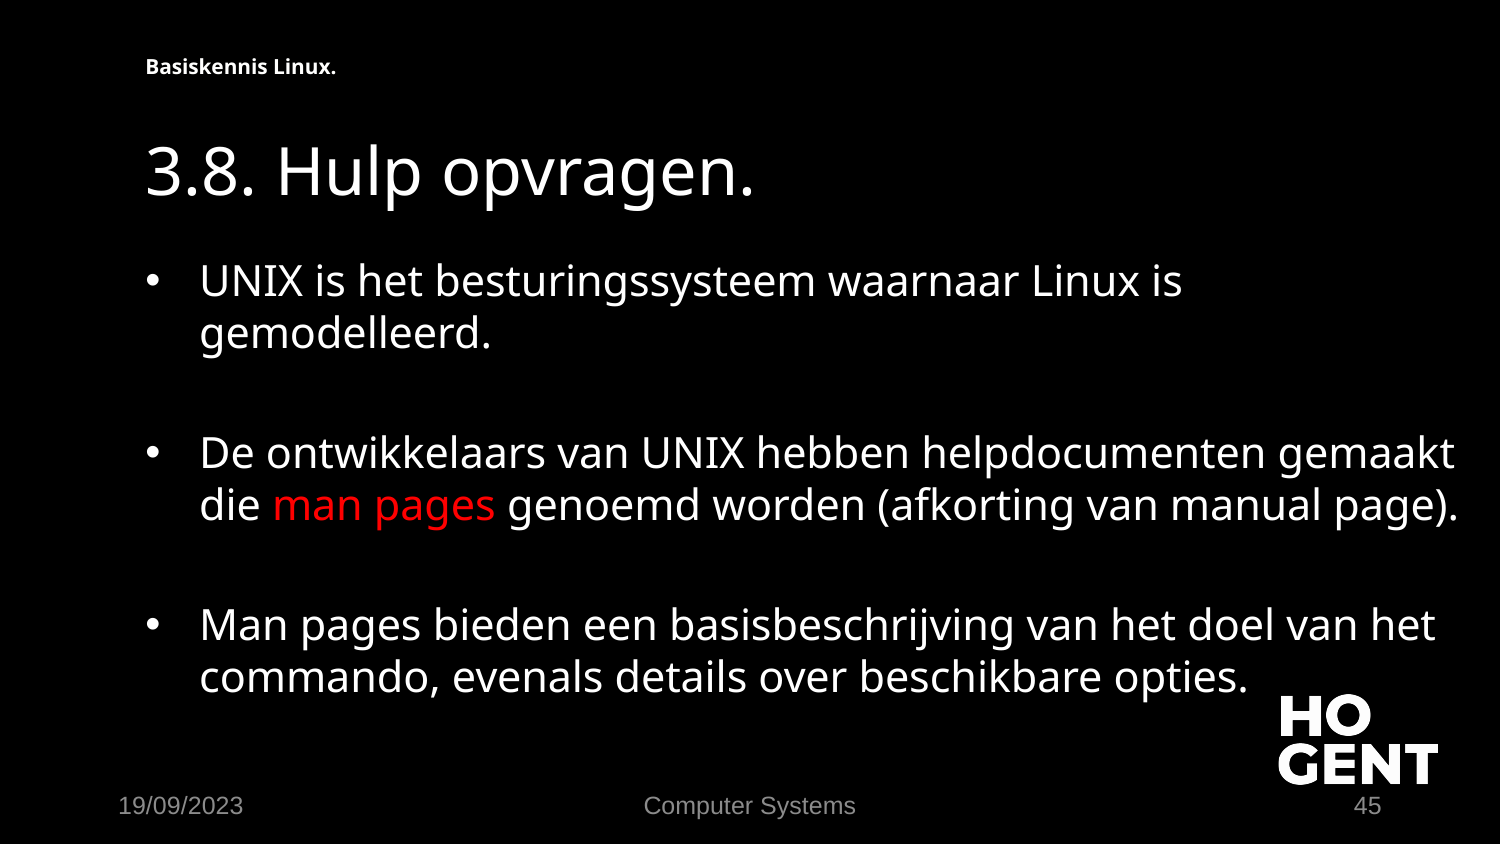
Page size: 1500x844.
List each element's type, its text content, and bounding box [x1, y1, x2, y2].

footer Computer Systems [496, 782, 1004, 828]
title 3.8. Hulp opvragen. [130, 121, 1170, 223]
slide_number 45 [1059, 782, 1397, 828]
list UNIX is het besturingssysteem waarnaar Linux is gemodelleerd. De ontwikkelaars van UNIX hebben helpdocumenten gemaakt die man pages genoemd worden (afkorting van manual page). Man pages bieden een basisbeschrijving van het doel van het commando, evenals details over beschikbare opties. [130, 245, 1481, 759]
list Basiskennis Linux. [130, 46, 806, 100]
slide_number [103, 782, 441, 828]
